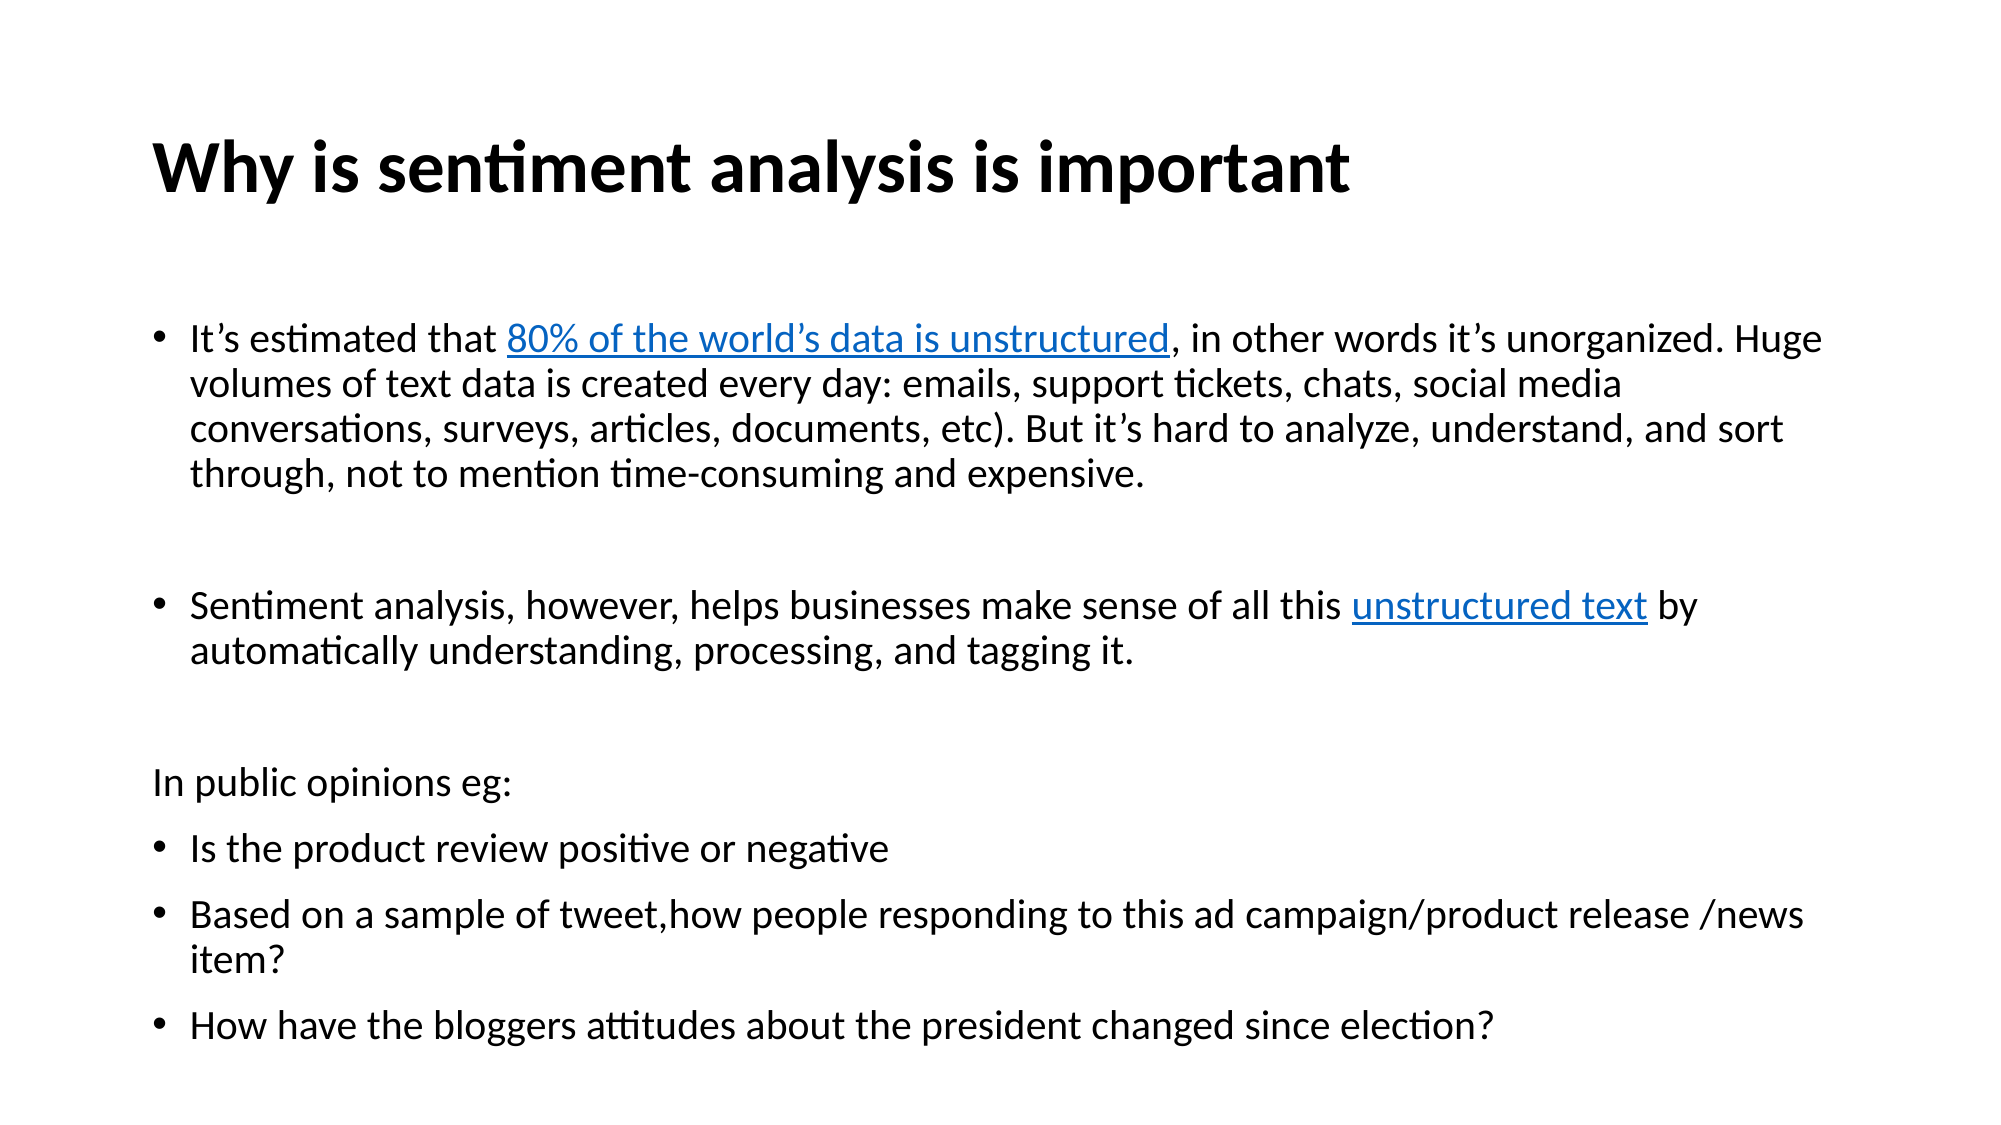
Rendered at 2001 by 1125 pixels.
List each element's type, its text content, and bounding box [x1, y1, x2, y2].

title Why is sentiment analysis is important [137, 59, 1863, 253]
list It’s estimated that 80% of the world’s data is unstructured, in other words it’s unorganized. Huge volumes of text data is created every day: emails, support tickets, chats, social media conversations, surveys, articles, documents, etc). But it’s hard to analyze, understand, and sort through, not to mention time-consuming and expensive. Sentiment analysis, however, helps businesses make sense of all this unstructured text by automatically understanding, processing, and tagging it. In public opinions eg: Is the product review positive or negative Based on a sample of tweet,how people responding to this ad campaign/product release /news item? How have the bloggers attitudes about the president changed since election? [137, 253, 1863, 1066]
